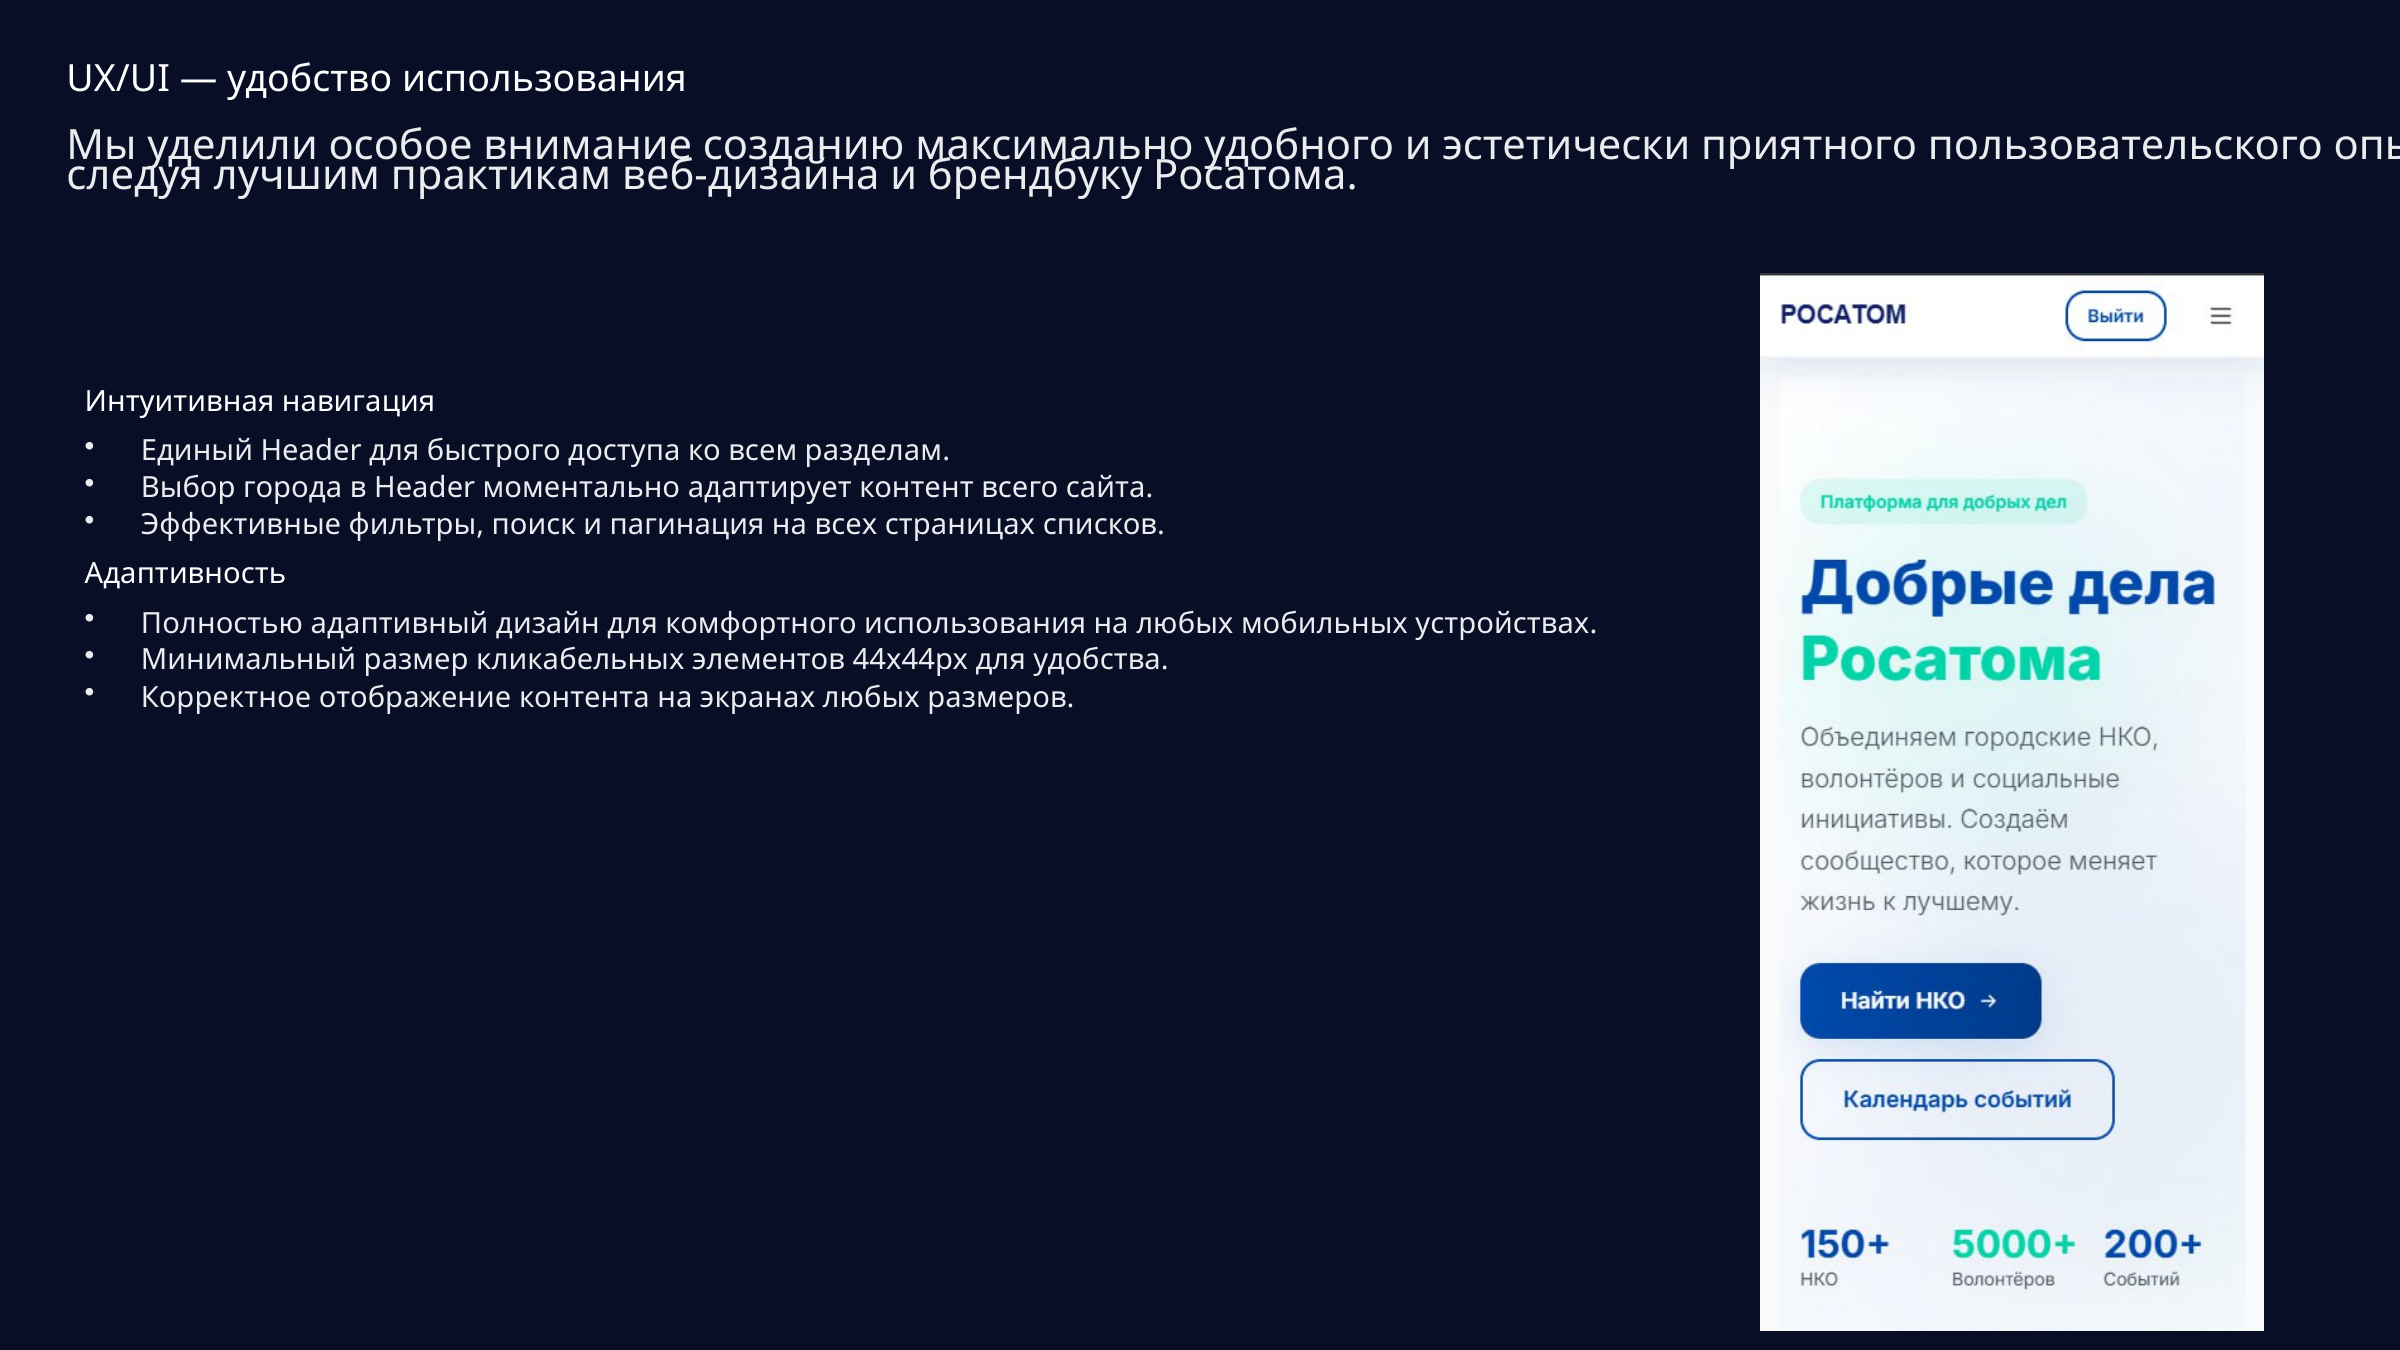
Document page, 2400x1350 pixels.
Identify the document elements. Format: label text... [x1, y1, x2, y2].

text_box Выбор города в Header моментально адаптирует контент всего сайта. [84, 473, 1195, 504]
text_box Корректное отображение контента на экранах любых размеров. [84, 682, 1195, 714]
text_box Минимальный размер кликабельных элементов 44x44px для удобства. [84, 645, 1195, 677]
picture [1703, 273, 2400, 1350]
text_box UX/UI — удобство использования [66, 52, 695, 100]
text_box Эффективные фильтры, поиск и пагинация на всех страницах списков. [84, 510, 1195, 541]
text_box Интуитивная навигация [84, 387, 366, 418]
text_box Полностью адаптивный дизайн для комфортного использования на любых мобильных устройствах. [84, 608, 1195, 639]
text_box Адаптивность [84, 559, 323, 590]
text_box Мы уделили особое внимание созданию максимально удобного и эстетически приятного пользовательского опыта, следуя лучшим практикам веб-дизайна и брендбуку Росатома. [66, 137, 1546, 410]
text_box Единый Header для быстрого доступа ко всем разделам. [84, 436, 1195, 467]
